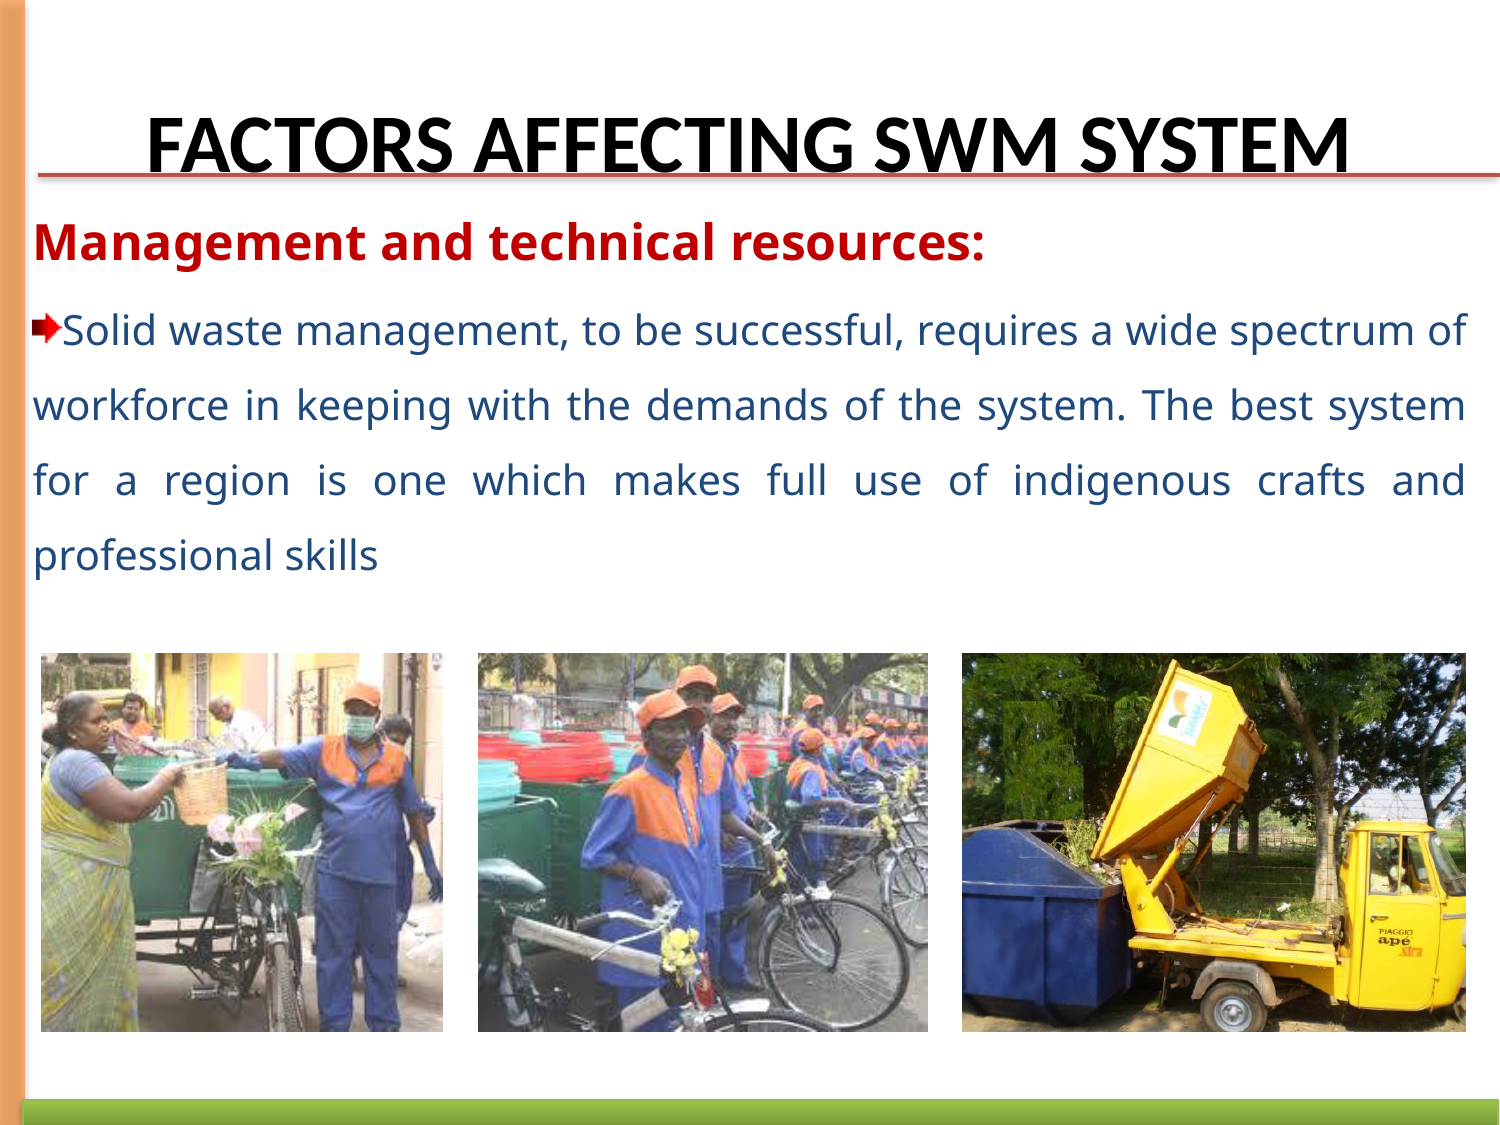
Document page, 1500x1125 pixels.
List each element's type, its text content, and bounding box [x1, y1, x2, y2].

picture [32, 313, 62, 343]
title FACTORS AFFECTING SWM SYSTEM [75, 45, 1425, 172]
picture [41, 653, 444, 1032]
picture [962, 653, 1467, 1032]
list Management and technical resources: Solid waste management, to be successful, requires a wide spectrum of workforce in keeping with the demands of the system. The best system for a region is one which makes full use of indigenous crafts and professional skills [17, 172, 1483, 1094]
picture [477, 653, 928, 1032]
